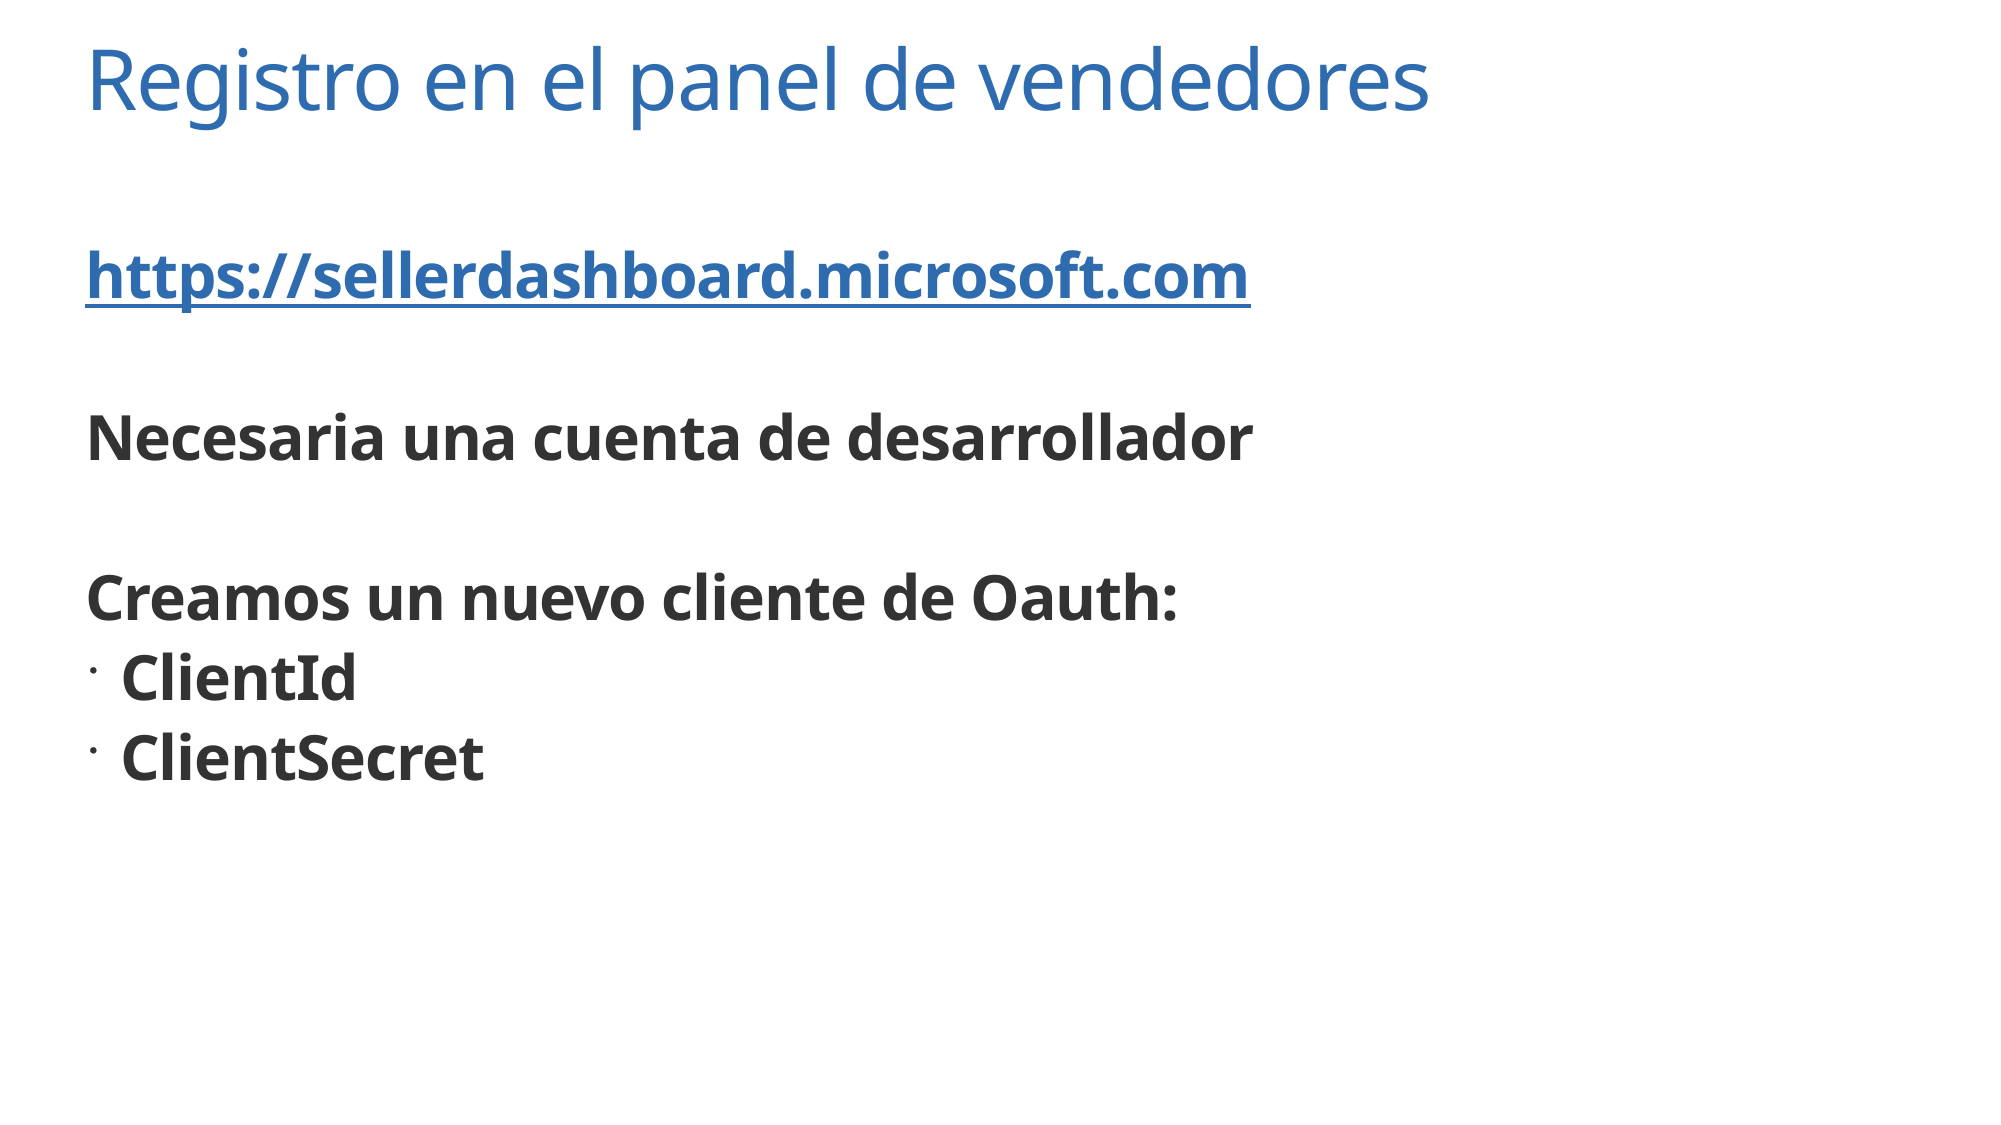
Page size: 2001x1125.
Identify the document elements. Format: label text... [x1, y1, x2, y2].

title Registro en el panel de vendedores [85, 37, 1915, 161]
list https://sellerdashboard.microsoft.com Necesaria una cuenta de desarrollador Creamos un nuevo cliente de Oauth: ClientId ClientSecret [85, 237, 1915, 573]
